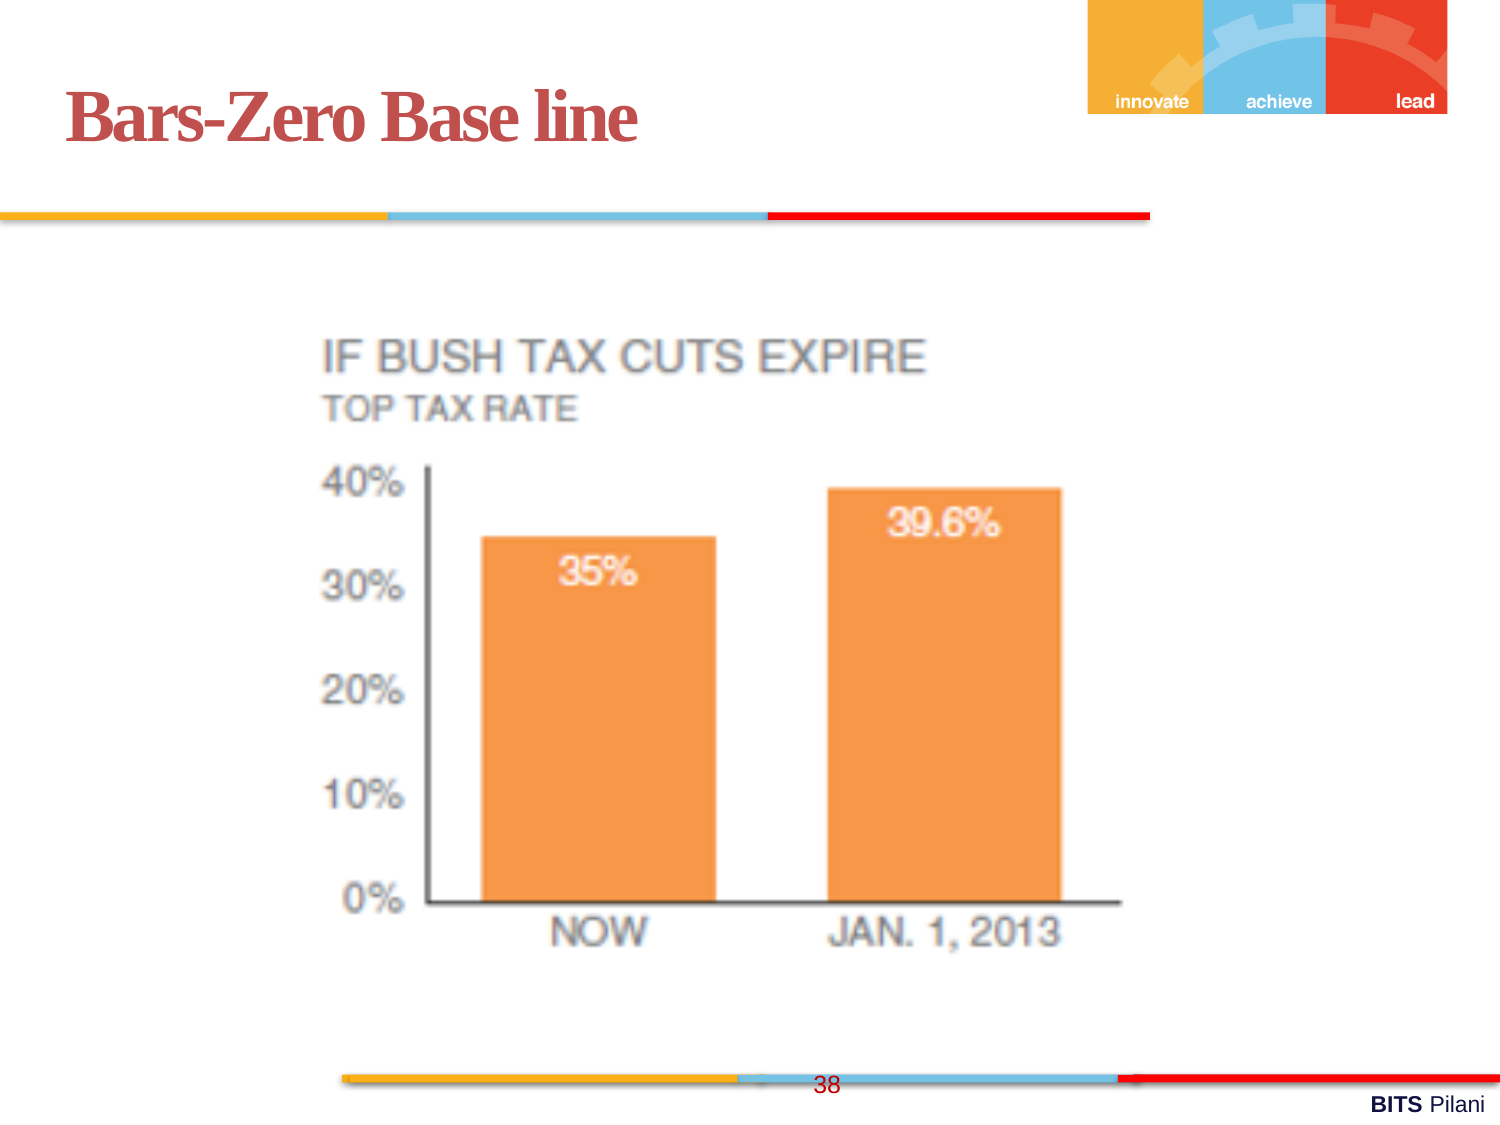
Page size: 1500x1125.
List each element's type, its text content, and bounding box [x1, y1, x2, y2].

list Bars-Zero Base line [49, 24, 1088, 213]
slide_number 38 [506, 1053, 857, 1114]
picture [274, 337, 1151, 964]
picture [1087, 0, 1448, 114]
